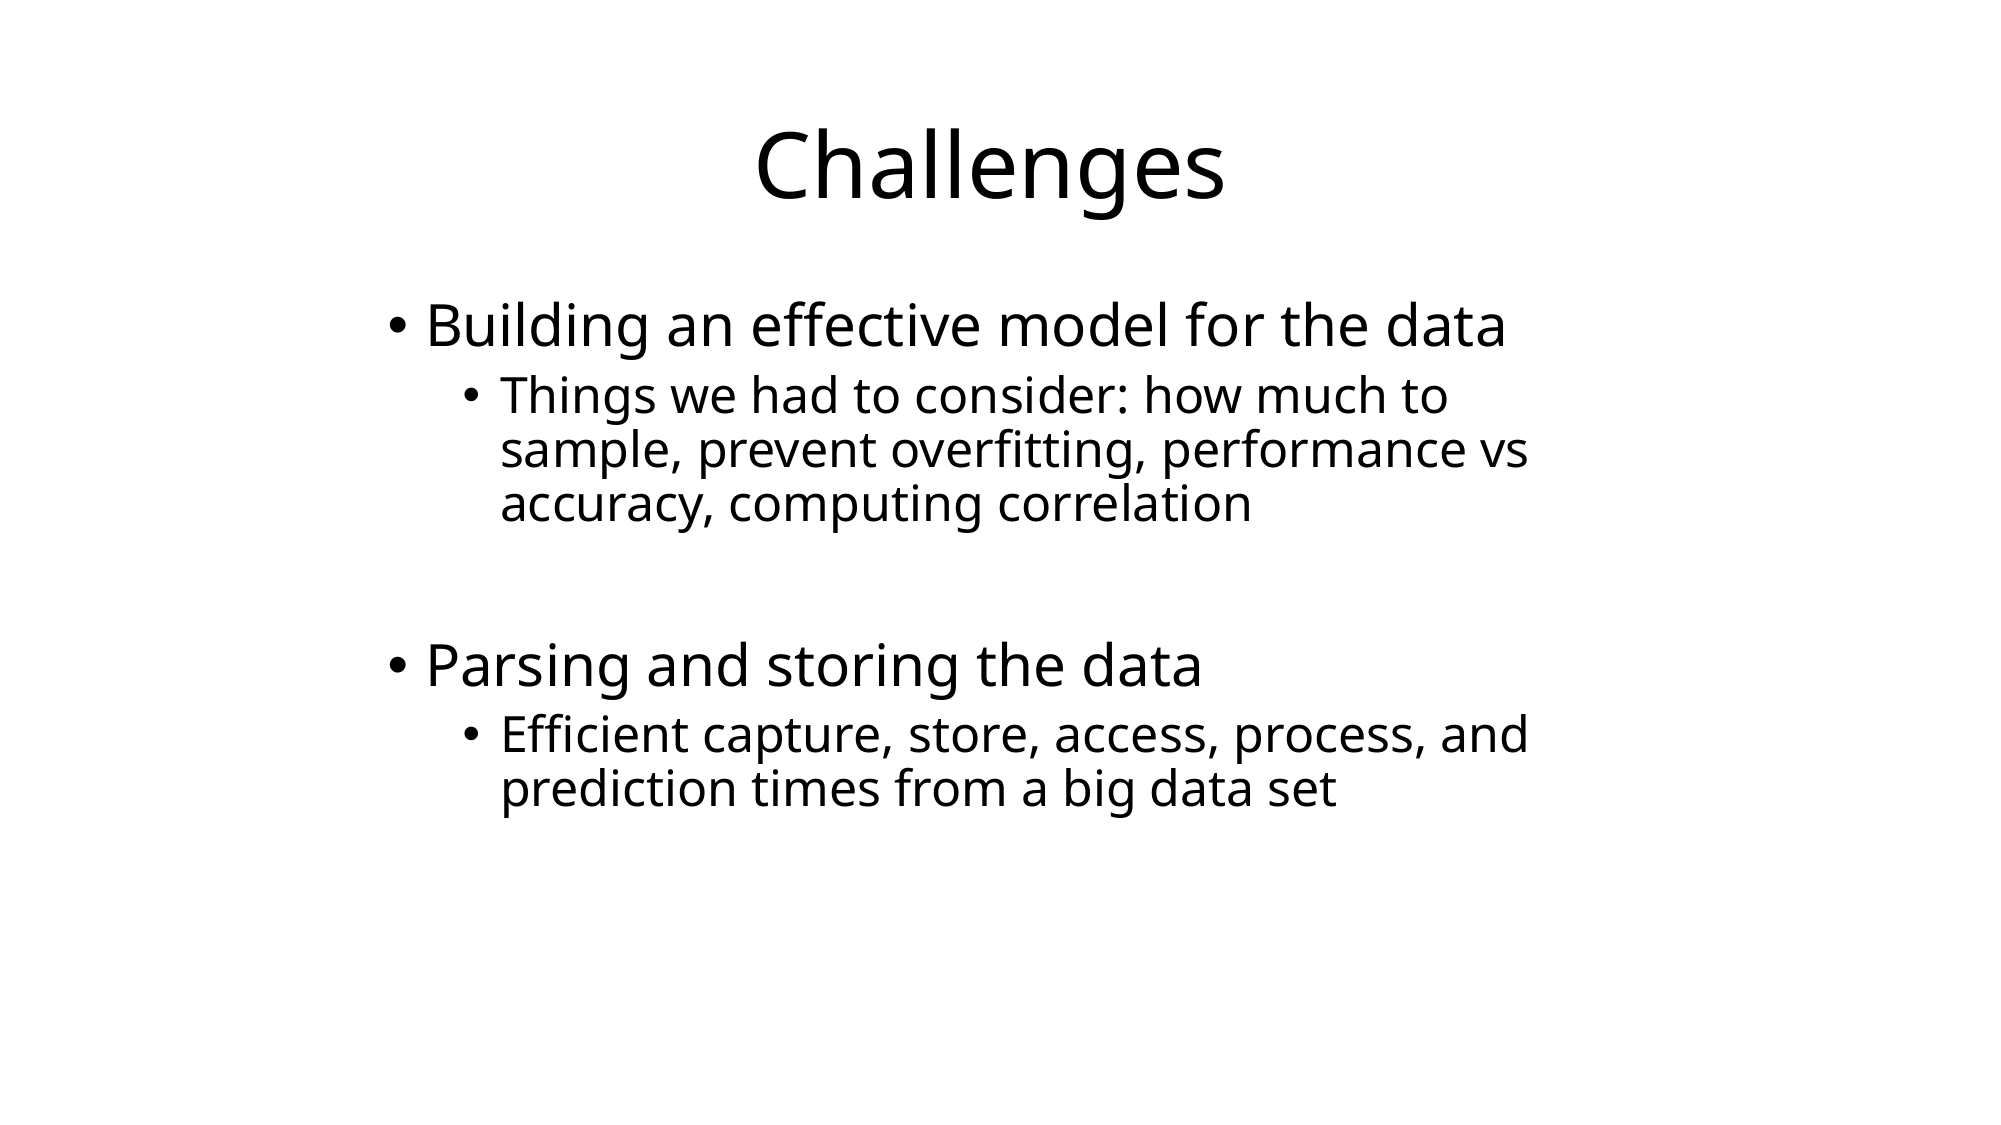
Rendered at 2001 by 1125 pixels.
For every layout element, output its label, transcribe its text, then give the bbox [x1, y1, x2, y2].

list Building an effective model for the data Things we had to consider: how much to sample, prevent overfitting, performance vs accuracy, computing correlation Parsing and storing the data Efficient capture, store, access, process, and prediction times from a big data set [372, 289, 1634, 1003]
title Challenges [343, 59, 1662, 278]
